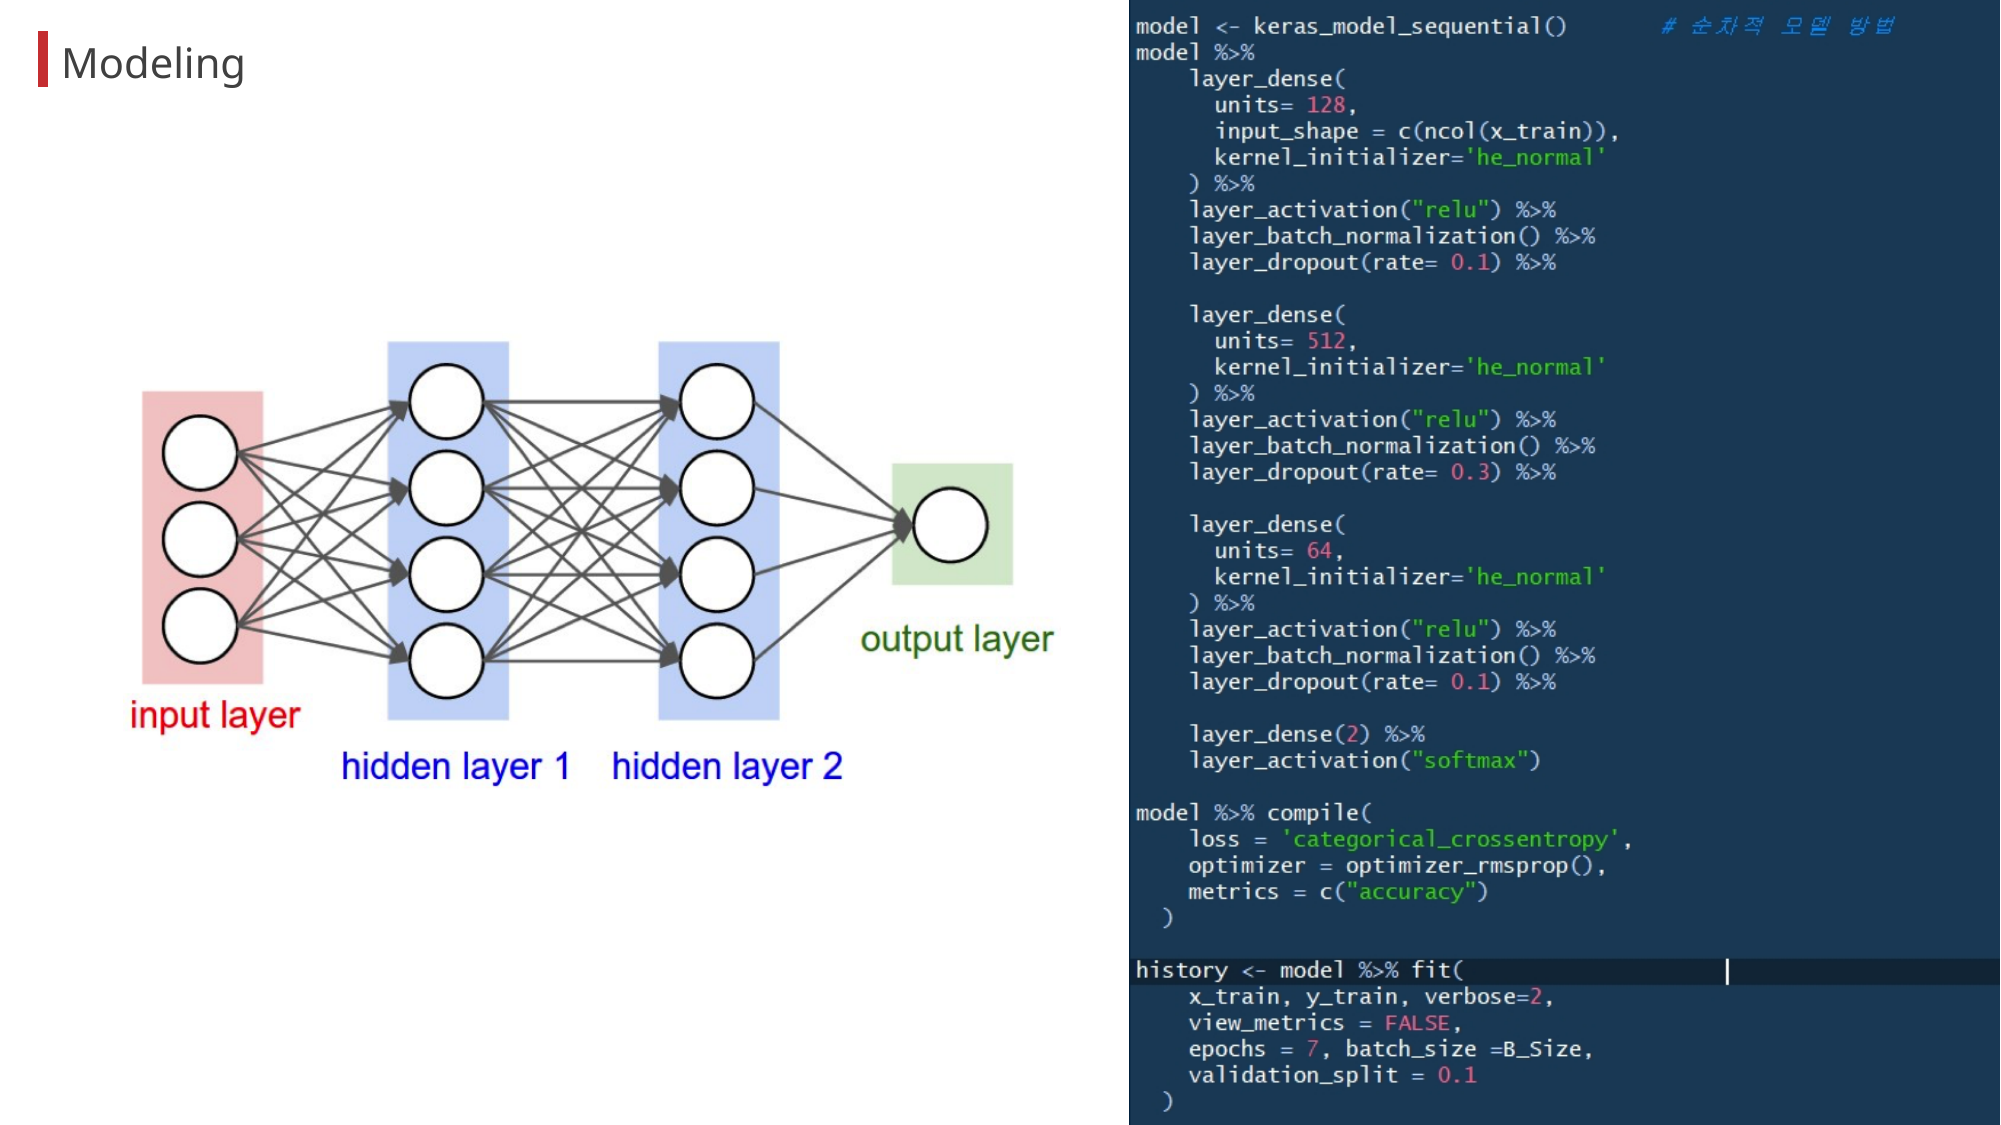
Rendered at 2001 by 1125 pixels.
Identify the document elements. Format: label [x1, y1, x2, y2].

text_box [43, 29, 259, 95]
picture [1129, 0, 2000, 1125]
picture [123, 331, 1061, 794]
